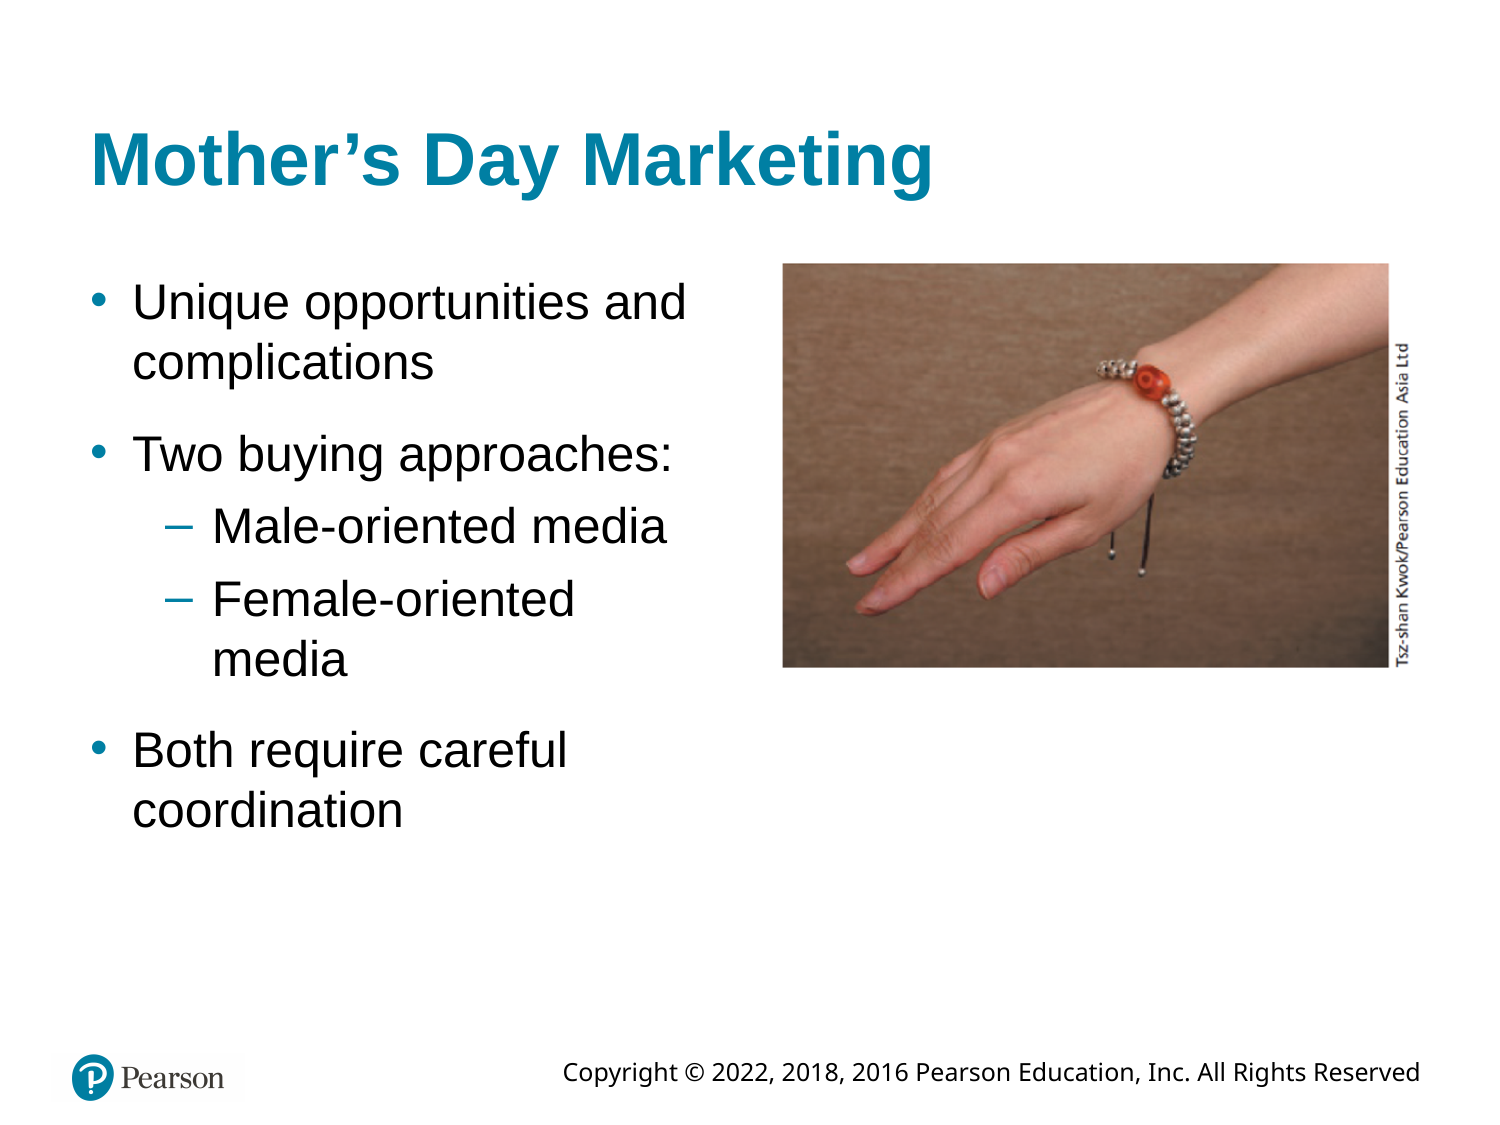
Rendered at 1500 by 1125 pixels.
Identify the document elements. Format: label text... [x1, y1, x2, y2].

title Mother’s Day Marketing [75, 35, 1425, 216]
list Unique opportunities and complications Two buying approaches: Male-oriented media Female-oriented media Both require careful coordination [75, 254, 730, 983]
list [769, 254, 1426, 681]
picture [51, 1053, 245, 1102]
